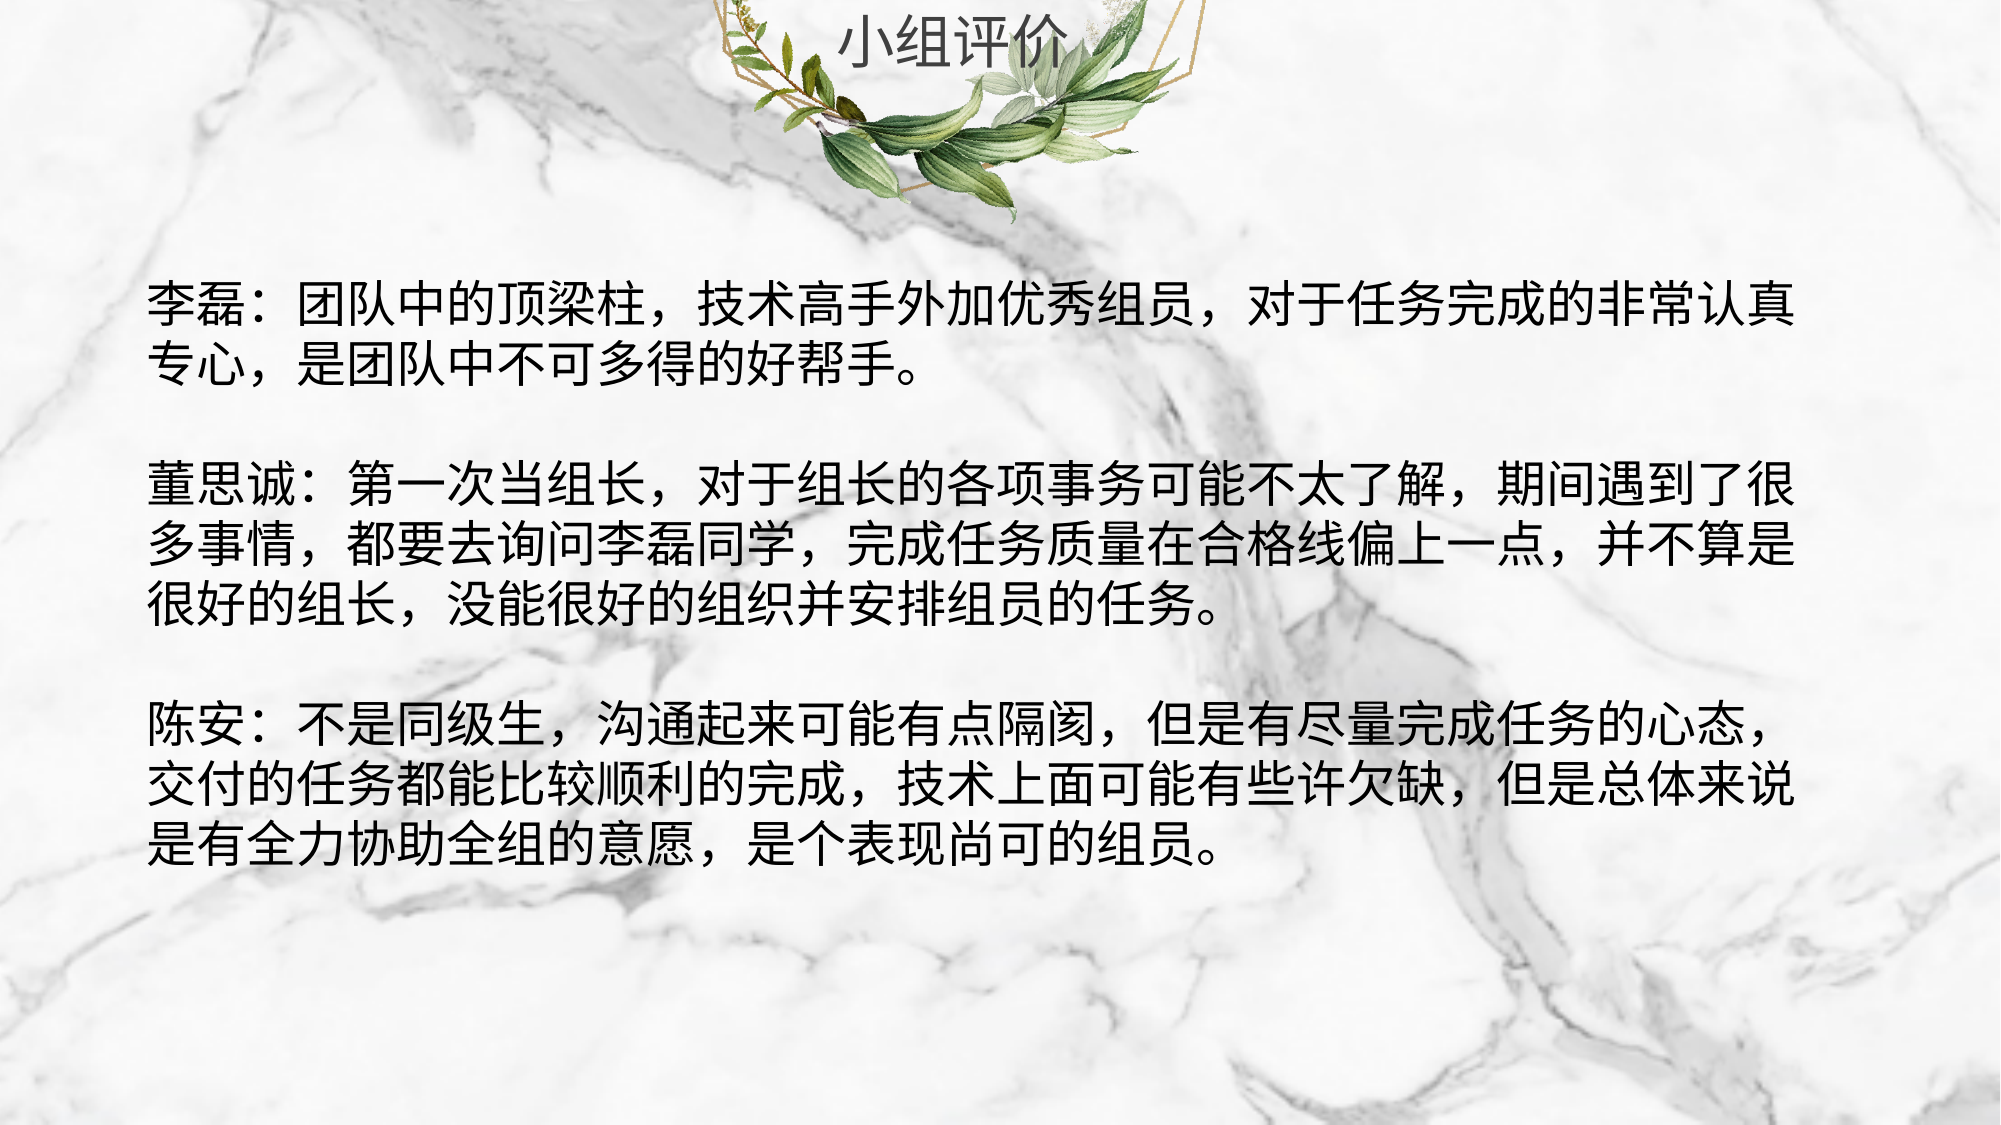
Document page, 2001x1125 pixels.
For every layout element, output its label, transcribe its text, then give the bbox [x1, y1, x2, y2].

text_box 李磊：团队中的顶梁柱，技术高手外加优秀组员，对于任务完成的非常认真专心，是团队中不可多得的好帮手。 董思诚：第一次当组长，对于组长的各项事务可能不太了解，期间遇到了很多事情，都要去询问李磊同学，完成任务质量在合格线偏上一点，并不算是很好的组长，没能很好的组织并安排组员的任务。 陈安：不是同级生，沟通起来可能有点隔阂，但是有尽量完成任务的心态，交付的任务都能比较顺利的完成，技术上面可能有些许欠缺，但是总体来说是有全力协助全组的意愿，是个表现尚可的组员。 [131, 265, 1838, 880]
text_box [636, 0, 1194, 203]
picture [0, 0, 2001, 1125]
